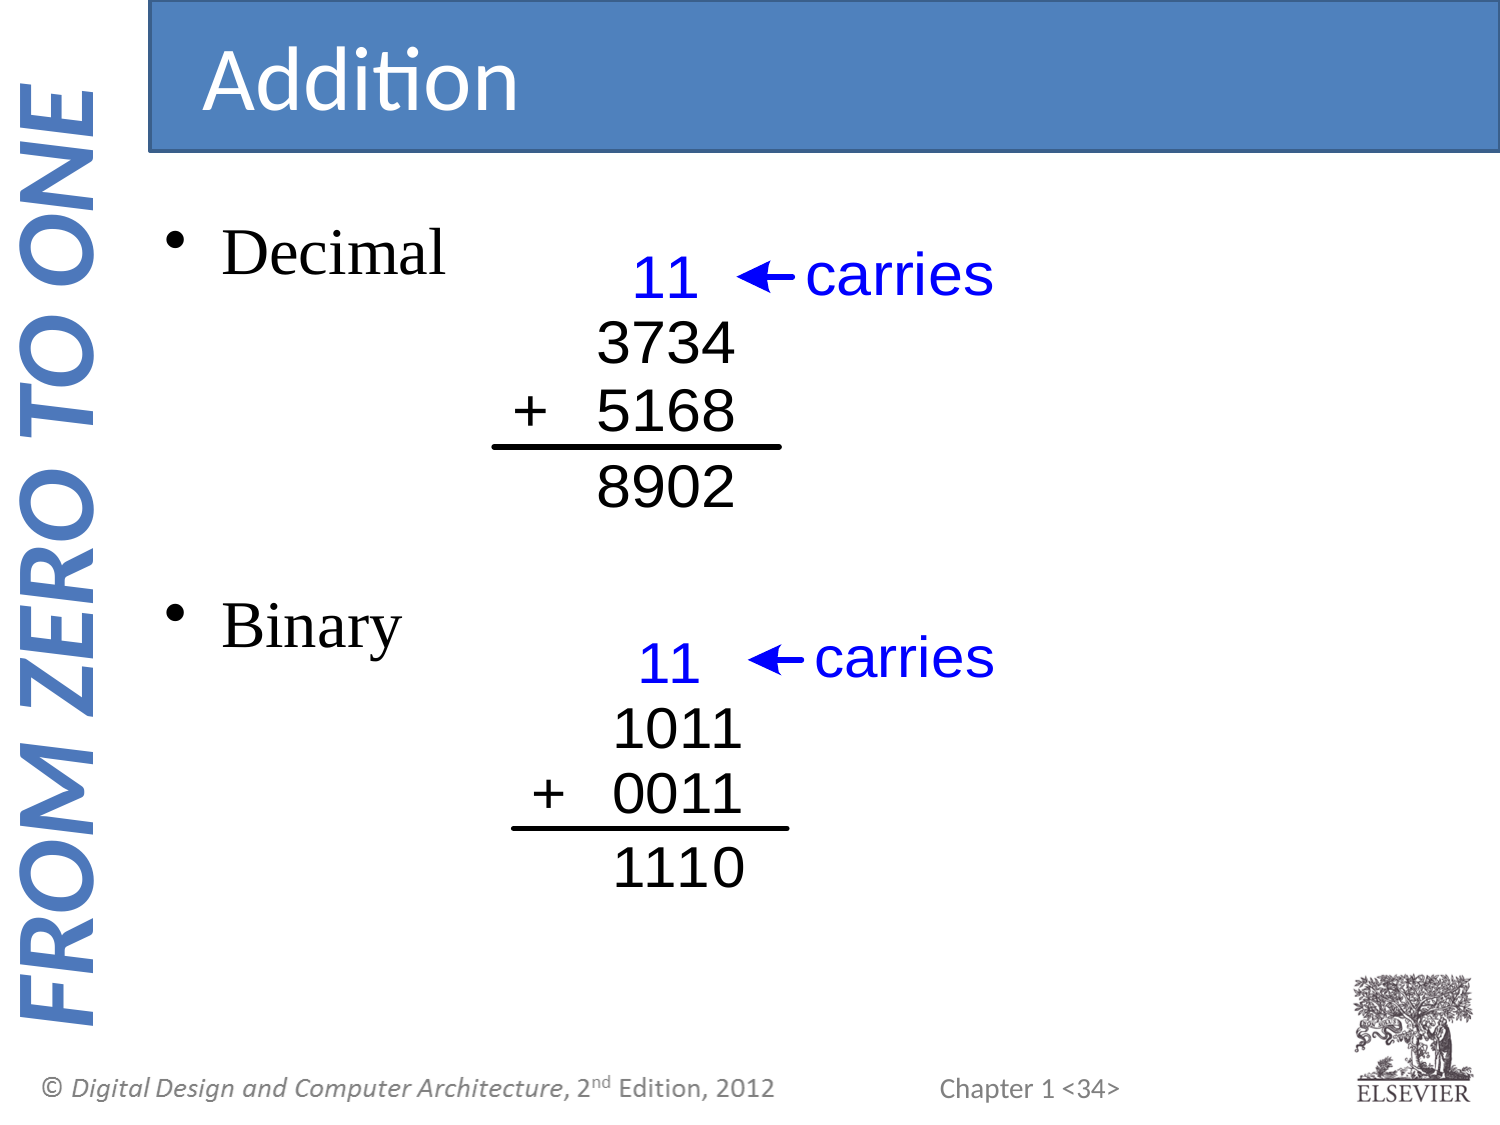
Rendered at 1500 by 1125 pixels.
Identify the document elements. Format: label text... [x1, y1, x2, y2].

text_box Decimal Binary [150, 200, 1475, 1050]
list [499, 608, 1013, 918]
text_box Addition [187, 11, 1488, 136]
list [479, 223, 1013, 540]
text_box [87, 174, 1413, 1025]
picture [0, 0, 1500, 1125]
